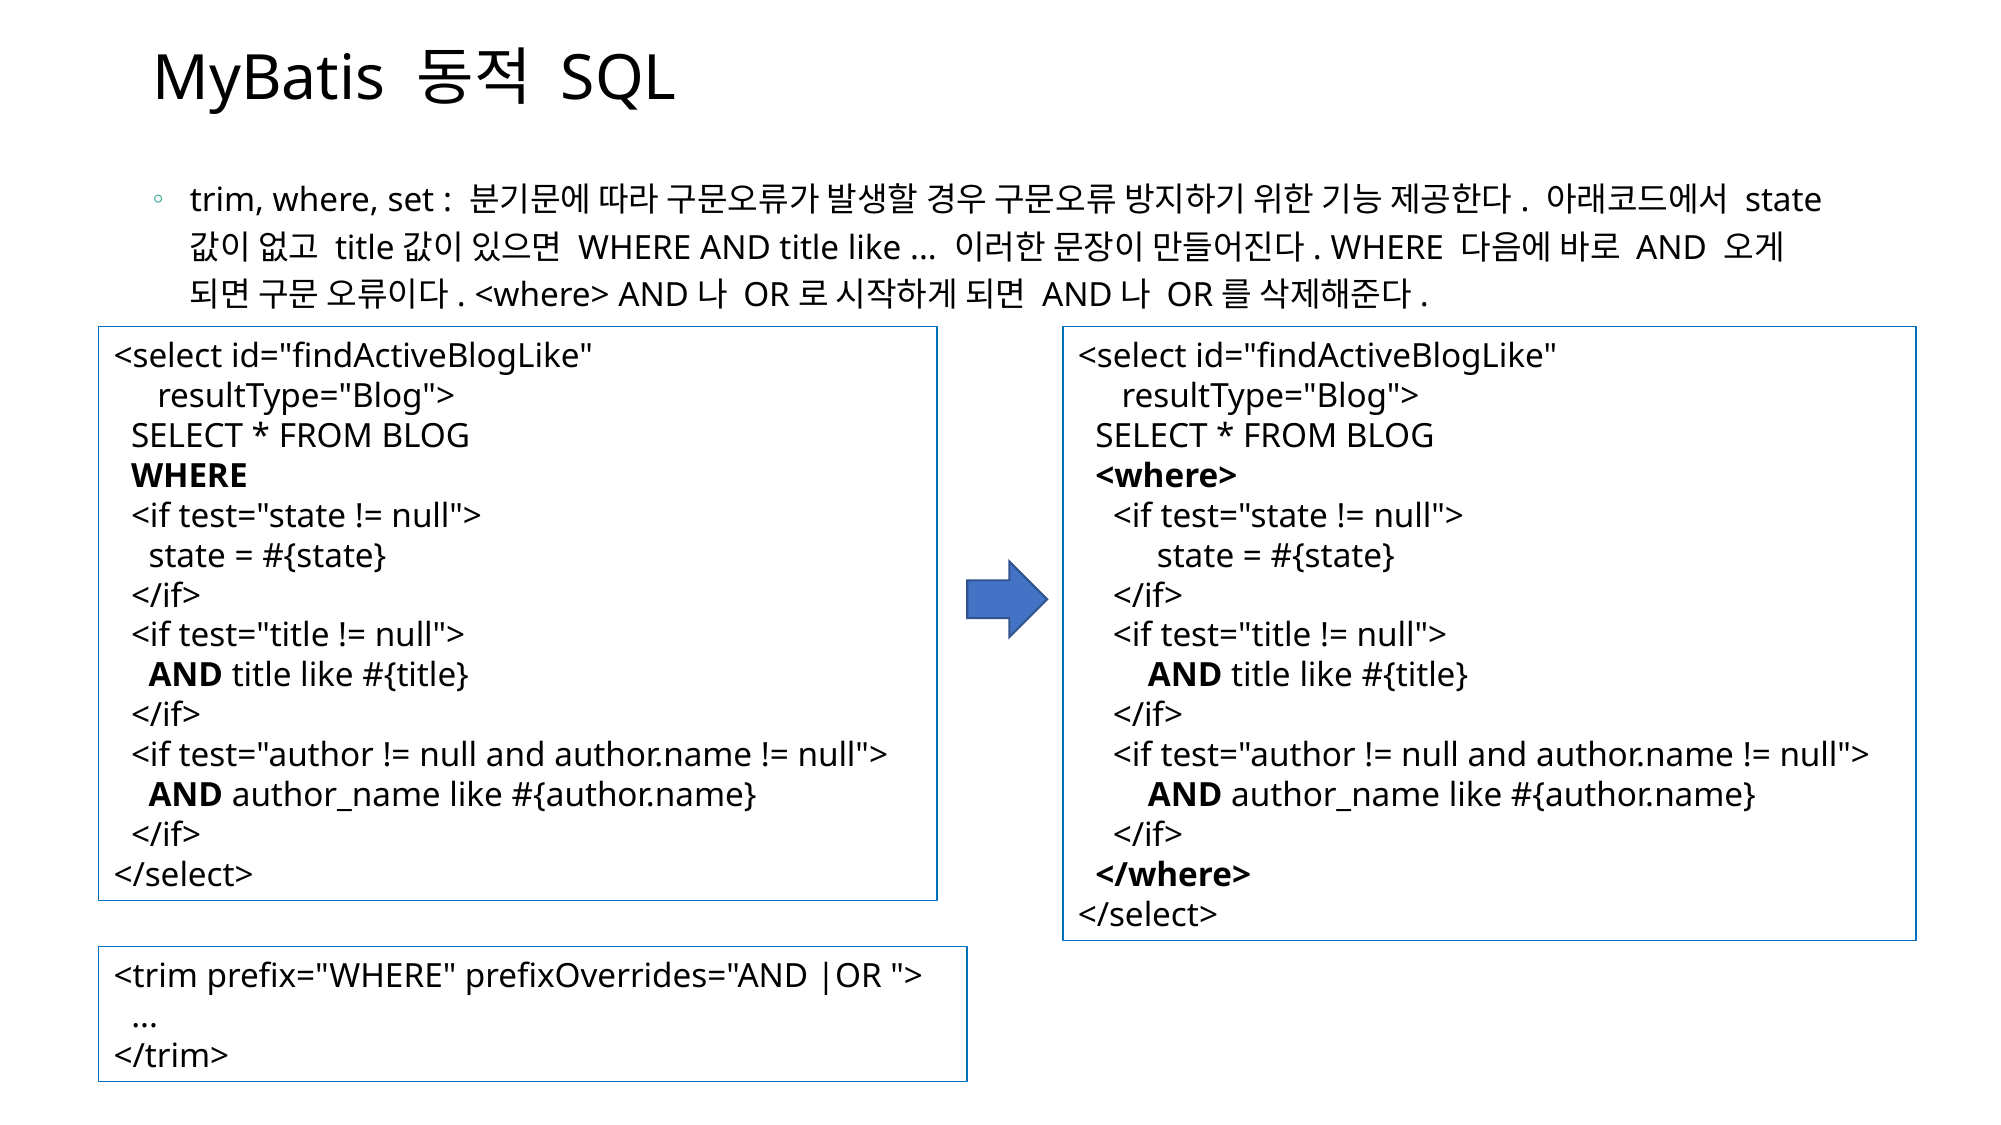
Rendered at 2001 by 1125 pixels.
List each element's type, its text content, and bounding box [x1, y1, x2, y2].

text_box [967, 561, 1048, 638]
text_box <select id="findActiveBlogLike" resultType="Blog"> SELECT * FROM BLOG <where> <if test="state != null"> state = #{state} </if> <if test="title != null"> AND title like #{title} </if> <if test="author != null and author.name != null"> AND author_name like #{author.name} </if> </where> </select> [1062, 326, 1916, 941]
title MyBatis 동적 SQL [137, 22, 1863, 136]
list trim, where, set : 분기문에 따라 구문오류가 발생할 경우 구문오류 방지하기 위한 기능 제공한다. 아래코드에서 state값이 없고 title값이 있으면 WHERE AND title like ... 이러한 문장이 만들어진다. WHERE 다음에 바로 AND 오게 되면 구문 오류이다. <where> AND나 OR로 시작하게 되면 AND나 OR를 삭제해준다. [137, 162, 1863, 1014]
text_box <trim prefix="WHERE" prefixOverrides="AND |OR "> ... </trim> [98, 946, 968, 1082]
text_box <select id="findActiveBlogLike" resultType="Blog"> SELECT * FROM BLOG WHERE <if test="state != null"> state = #{state} </if> <if test="title != null"> AND title like #{title} </if> <if test="author != null and author.name != null"> AND author_name like #{author.name} </if> </select> [98, 326, 937, 901]
